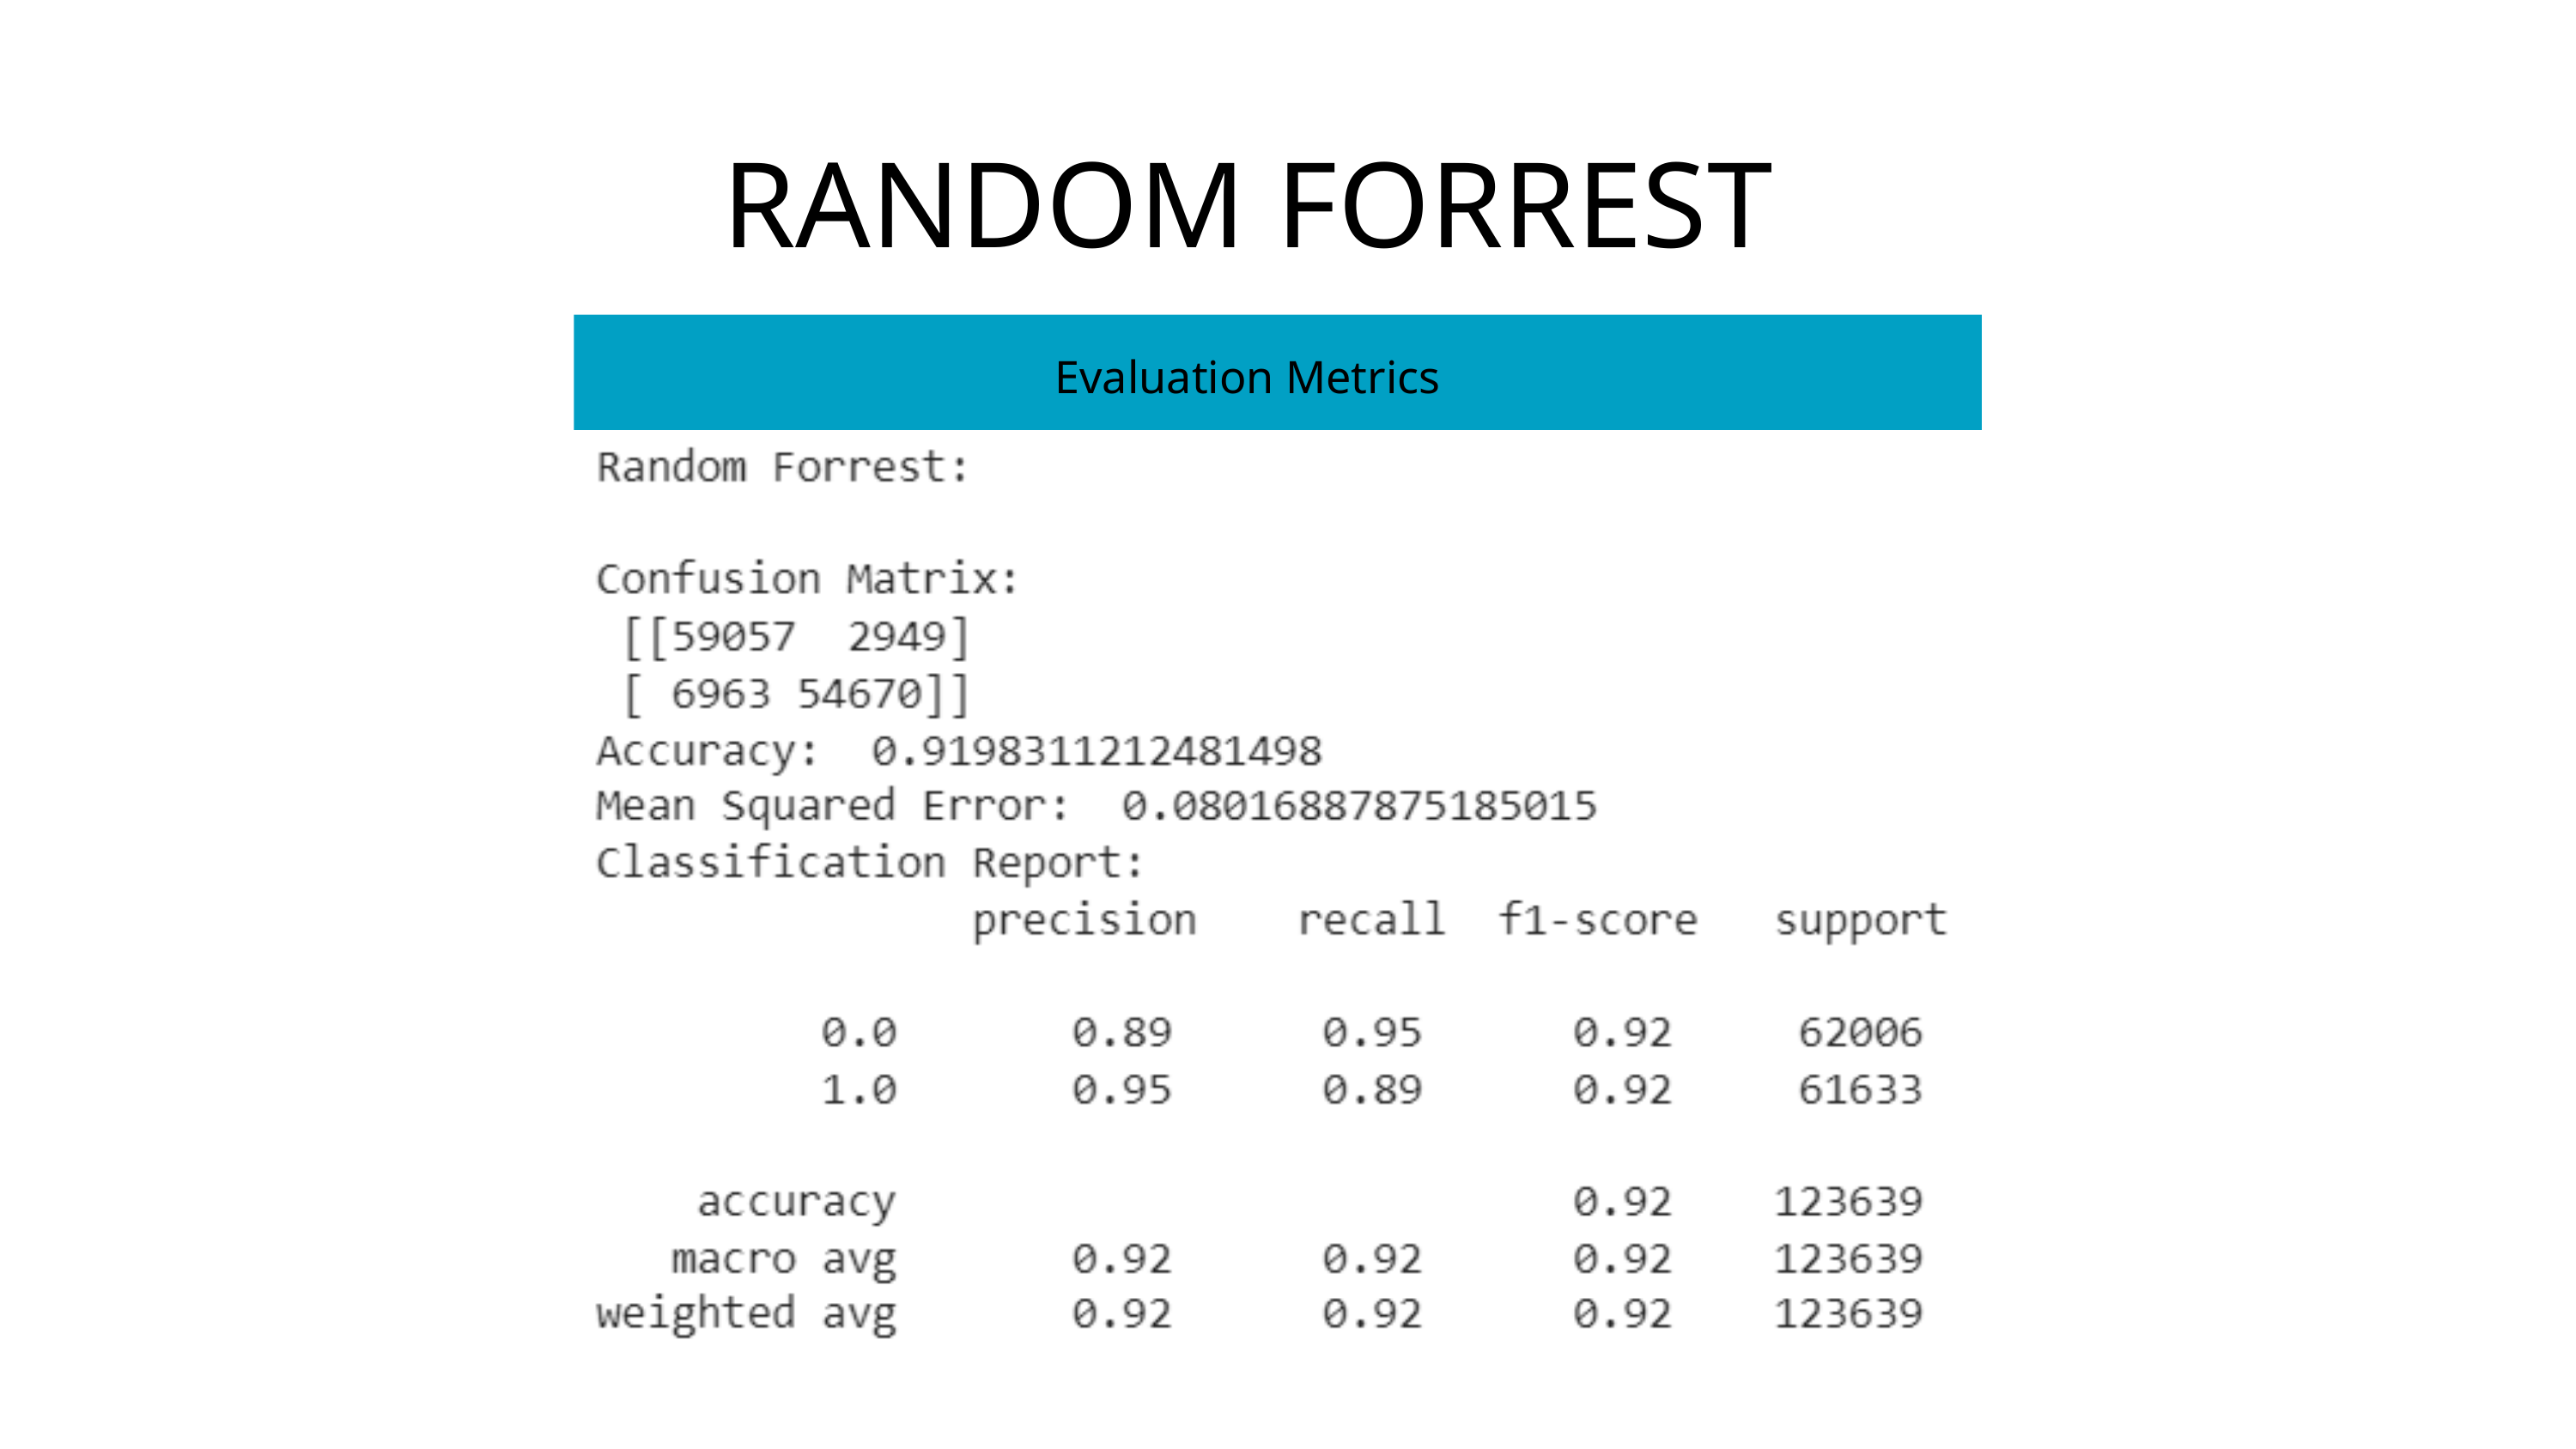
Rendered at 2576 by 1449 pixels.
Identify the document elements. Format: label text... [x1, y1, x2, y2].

text_box RANDOM FORREST [690, 106, 1807, 271]
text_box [574, 314, 1983, 1373]
